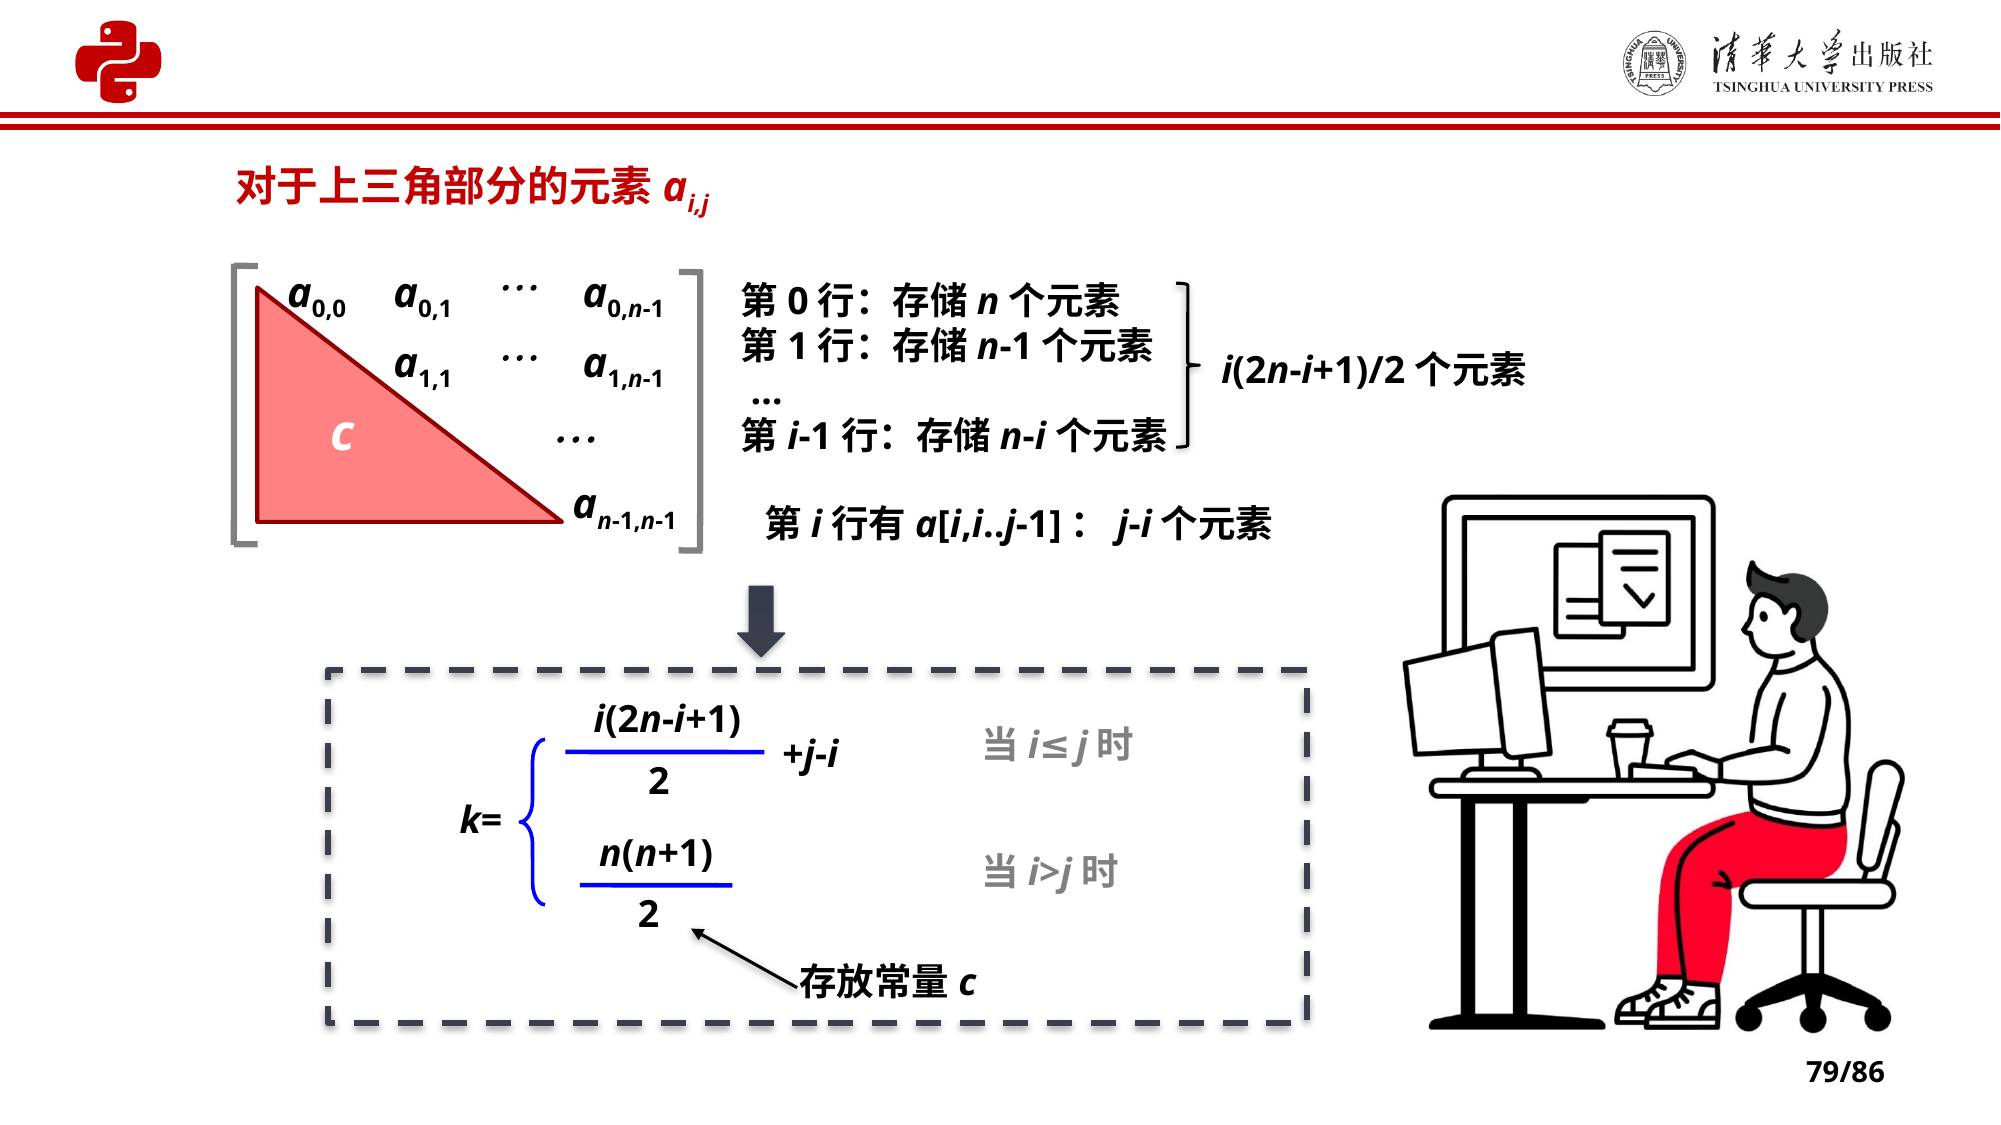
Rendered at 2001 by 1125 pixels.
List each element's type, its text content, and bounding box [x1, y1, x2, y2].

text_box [233, 263, 703, 552]
text_box [737, 585, 786, 658]
slide_number 79/86 [1433, 1079, 1900, 1103]
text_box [725, 269, 1594, 554]
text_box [327, 669, 1308, 1024]
text_box 对于上三角部分的元素ai,j [220, 152, 772, 225]
picture [1385, 429, 1949, 1072]
